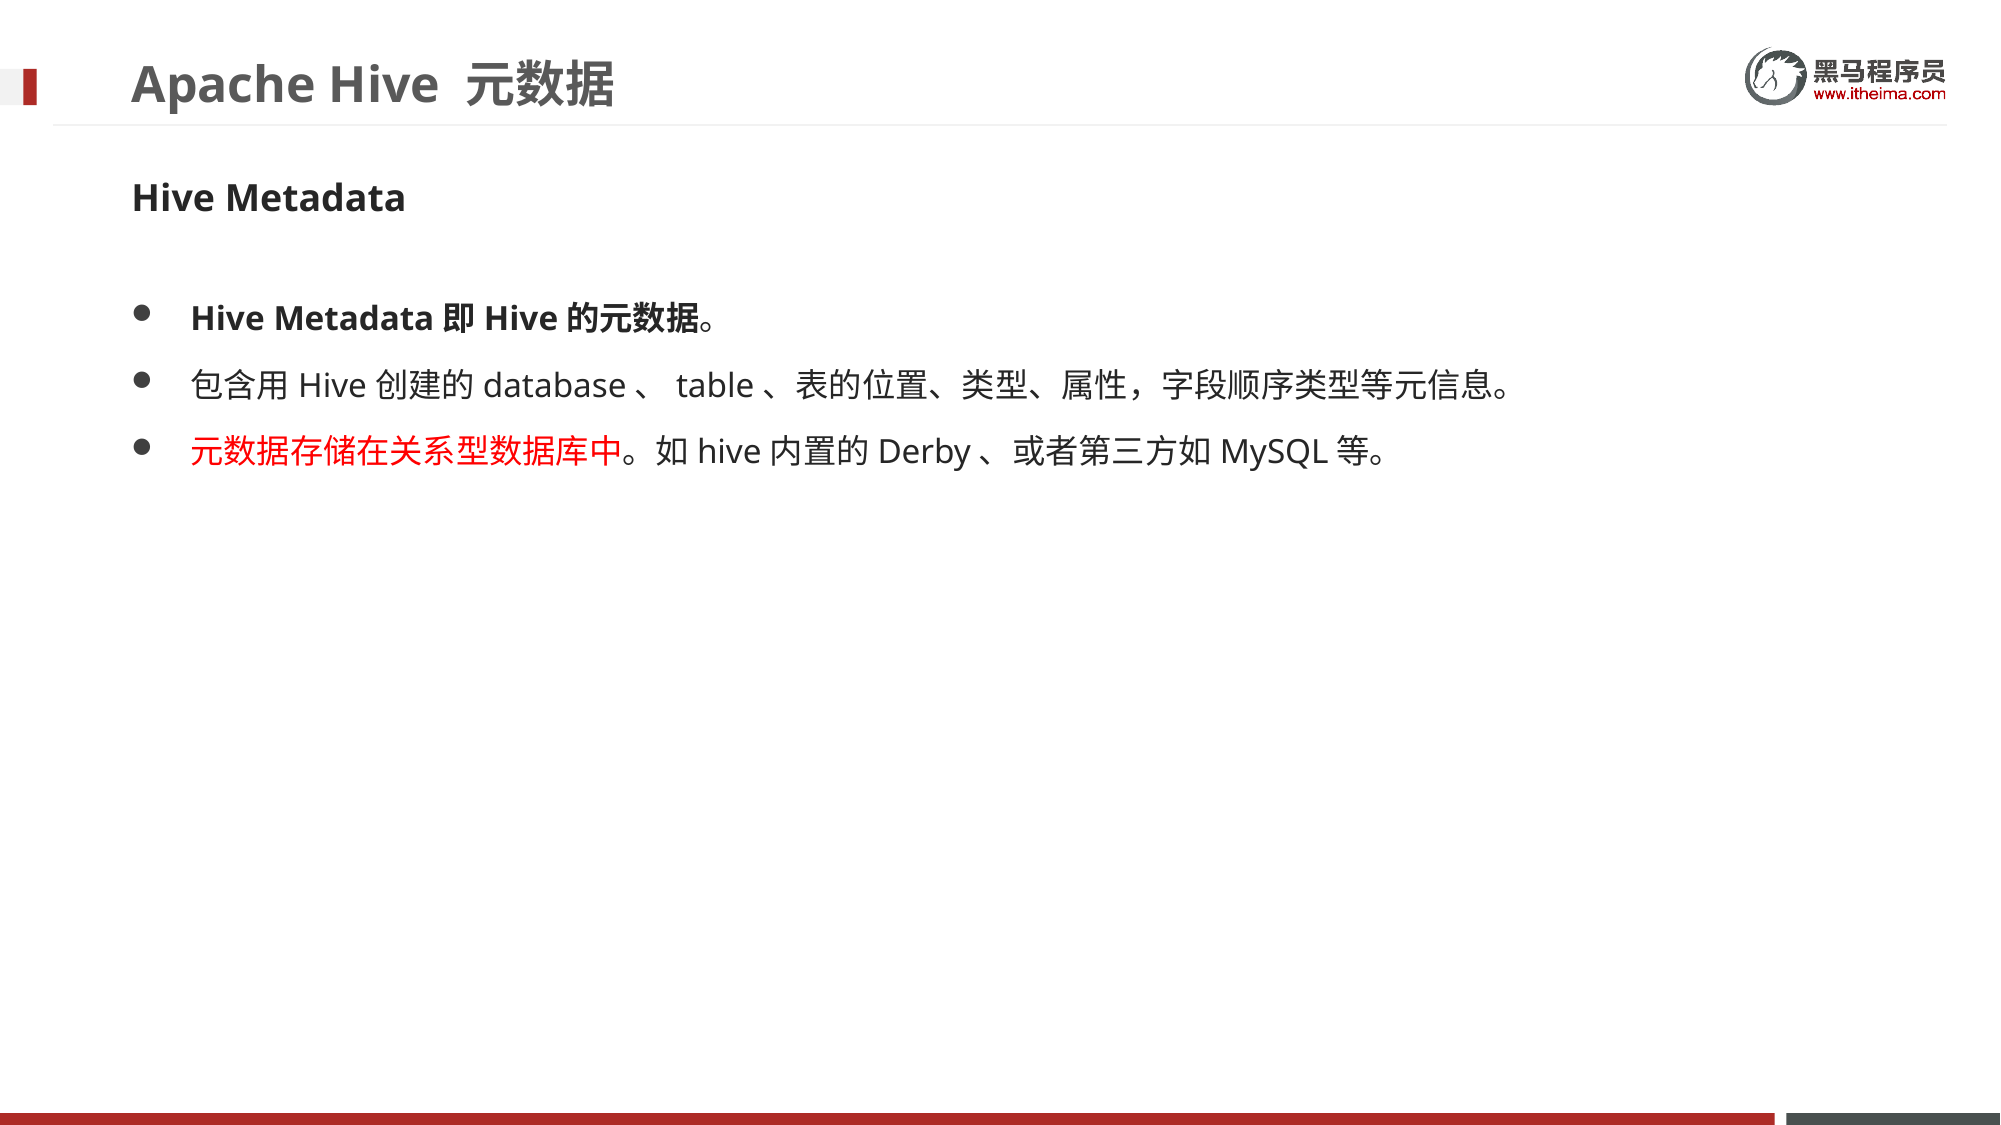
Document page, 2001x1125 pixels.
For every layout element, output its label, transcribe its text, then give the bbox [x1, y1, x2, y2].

list Hive Metadata即Hive的元数据。 包含用Hive创建的database、table、表的位置、类型、属性，字段顺序类型等元信息。 元数据存储在关系型数据库中。如hive内置的Derby、或者第三方如MySQL等。 [116, 270, 1880, 963]
picture [1744, 46, 1946, 106]
title Apache Hive 元数据 [116, 40, 1556, 125]
list Hive Metadata [116, 154, 1880, 239]
